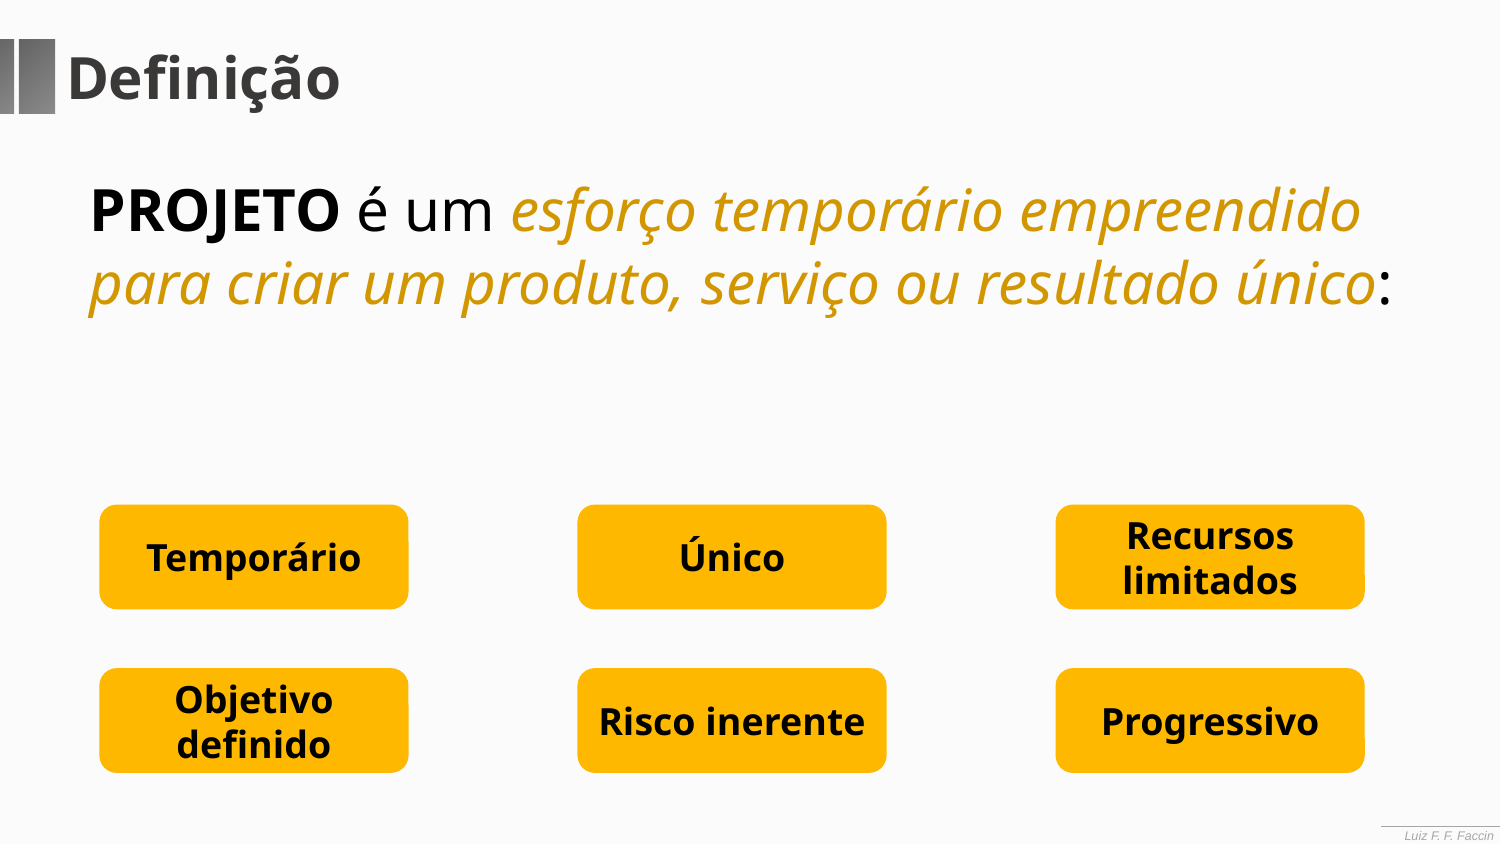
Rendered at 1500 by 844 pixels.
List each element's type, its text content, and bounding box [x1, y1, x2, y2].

text_box Progressivo [1055, 667, 1366, 774]
text_box Definição [51, 34, 510, 119]
text_box PROJETO é um esforço temporário empreendido para criar um produto, serviço ou resultado único: [74, 162, 1425, 437]
text_box Temporário [98, 503, 410, 610]
text_box Único [576, 503, 888, 610]
text_box Recursos limitados [1055, 503, 1366, 610]
text_box Objetivo definido [98, 667, 410, 774]
text_box Risco inerente [576, 667, 888, 774]
